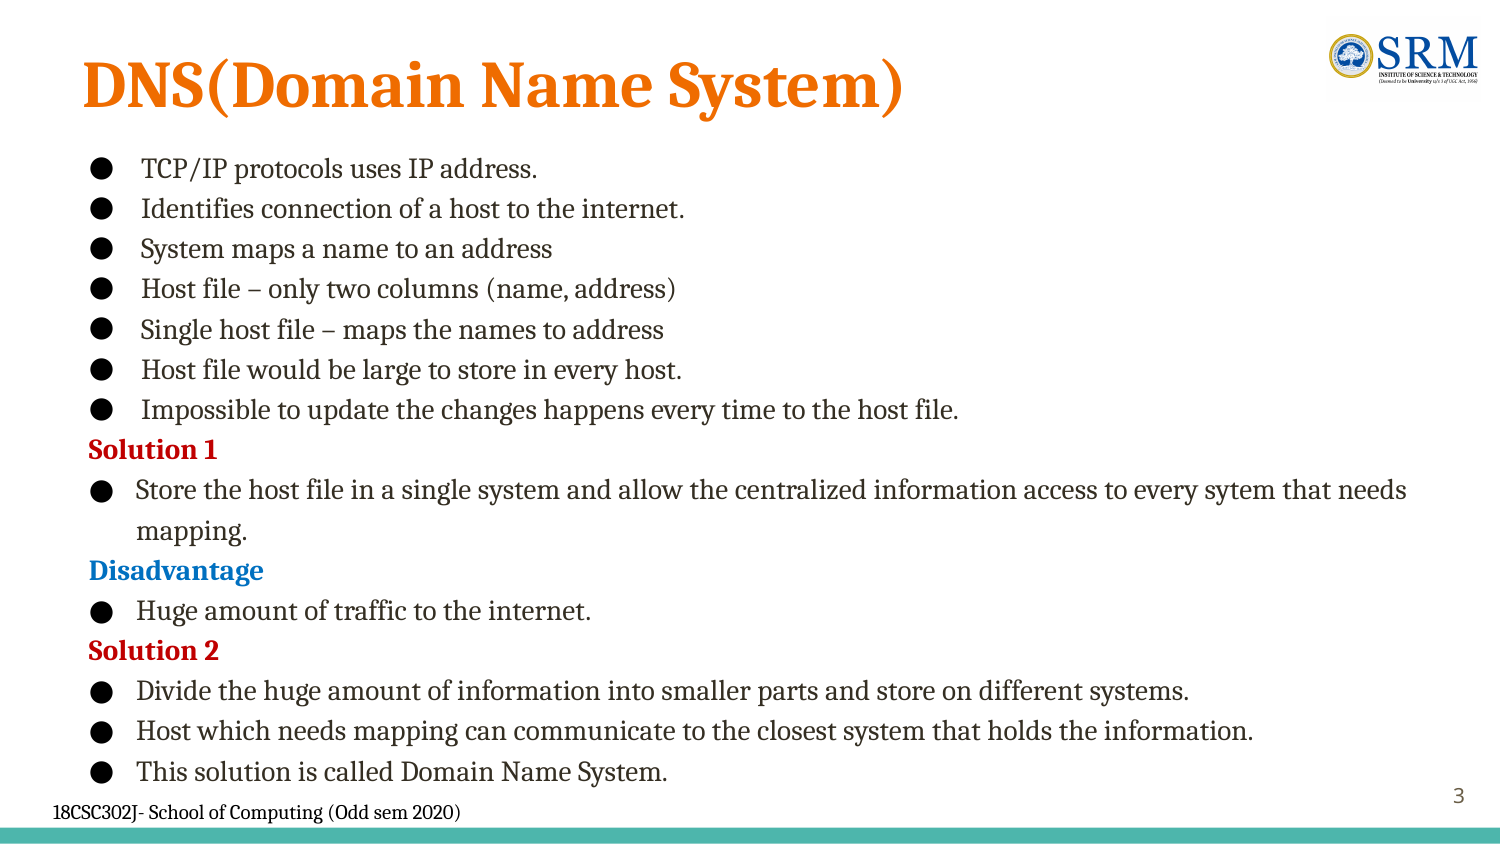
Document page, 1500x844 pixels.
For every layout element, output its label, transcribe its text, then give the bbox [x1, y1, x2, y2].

title DNS(Domain Name System) [67, 25, 1466, 142]
slide_number ‹#› [1389, 764, 1480, 830]
picture [1326, 16, 1481, 103]
list TCP/IP protocols uses IP address. Identifies connection of a host to the internet. System maps a name to an address Host file – only two columns (name, address) Single host file – maps the names to address Host file would be large to store in every host. Impossible to update the changes happens every time to the host file. Solution 1 Store the host file in a single system and allow the centralized information access to every sytem that needs mapping. Disadvantage Huge amount of traffic to the internet. Solution 2 Divide the huge amount of information into smaller parts and store on different systems. Host which needs mapping can communicate to the closest system that holds the information. This solution is called Domain Name System. [51, 129, 1449, 784]
text_box 18CSC302J- School of Computing (Odd sem 2020) [38, 783, 580, 820]
